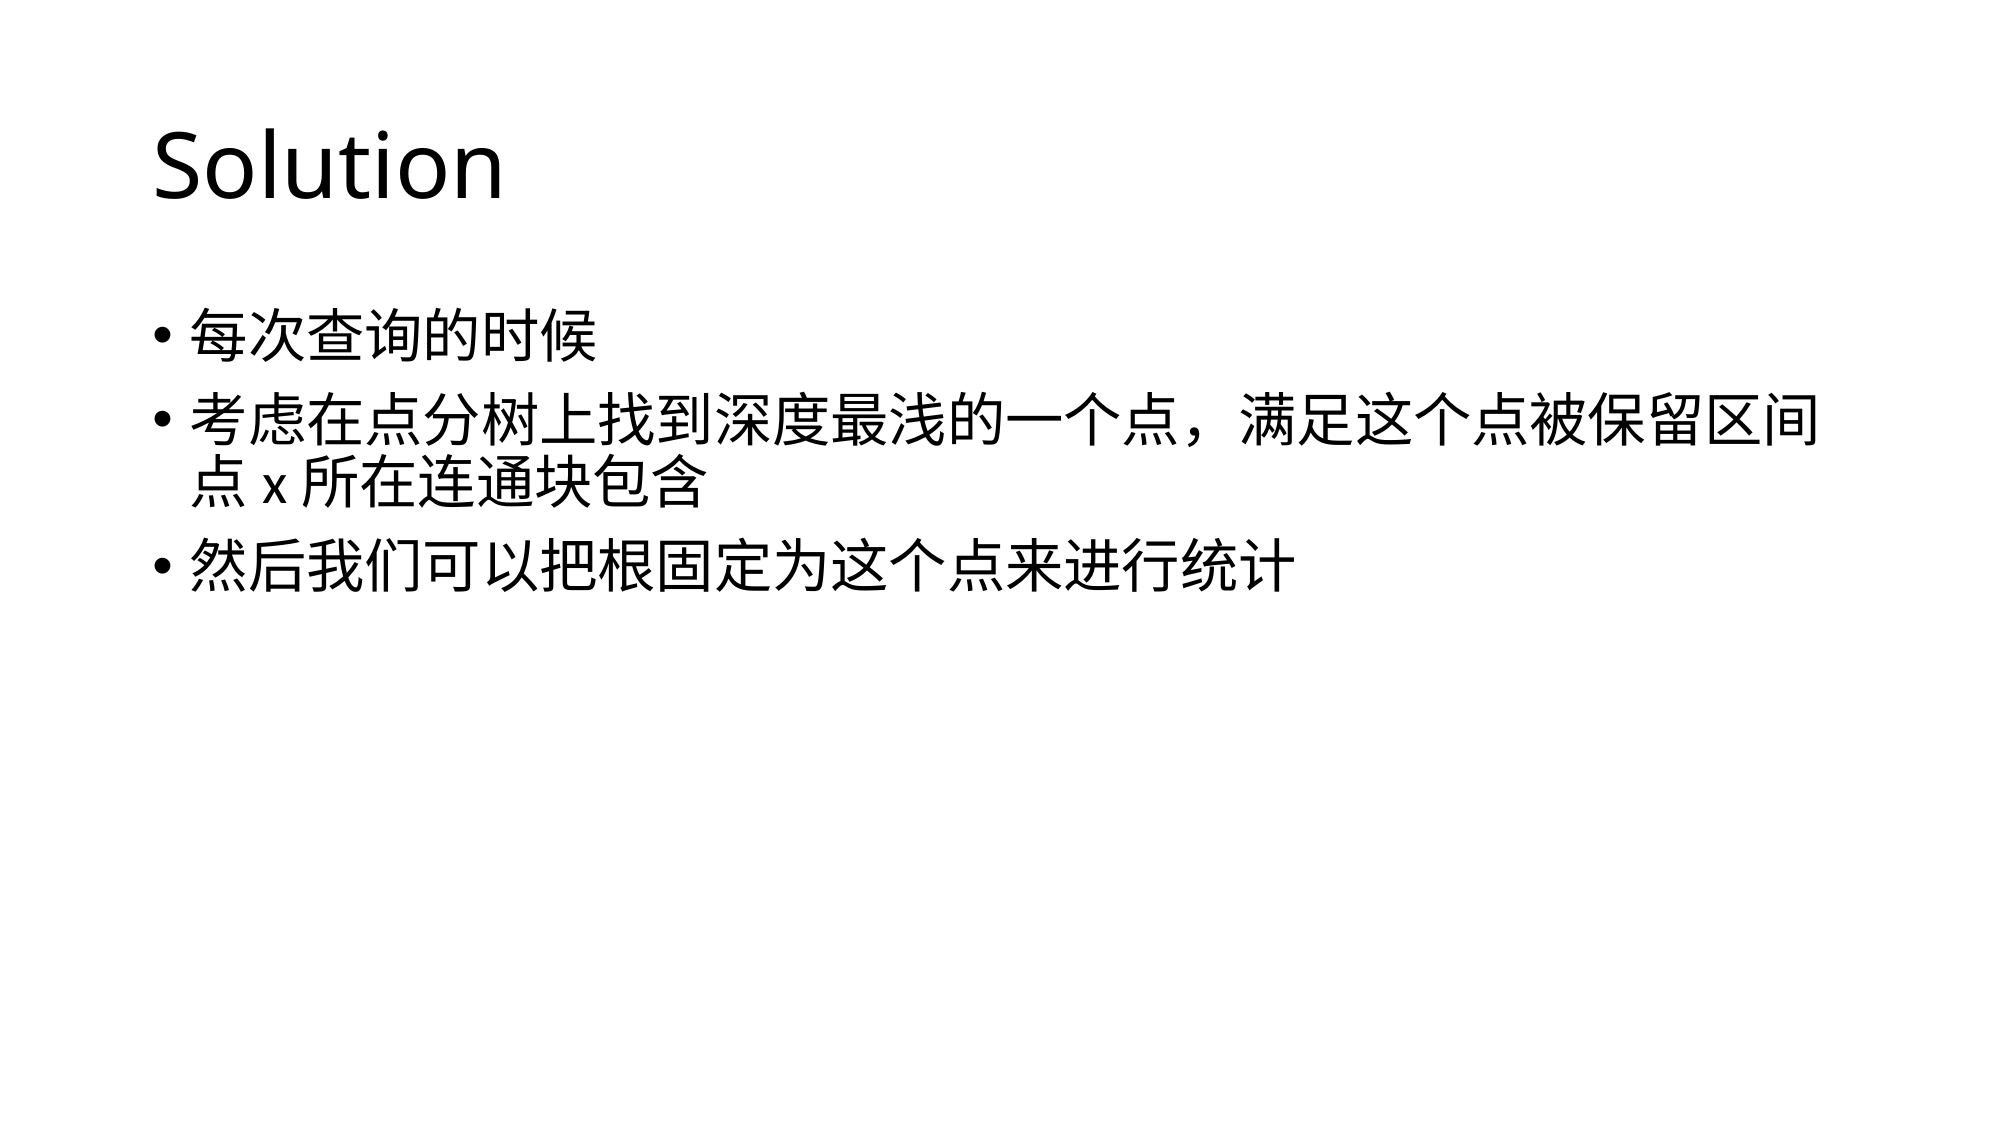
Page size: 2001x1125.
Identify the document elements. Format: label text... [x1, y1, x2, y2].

title Solution [137, 59, 1863, 278]
list 每次查询的时候 考虑在点分树上找到深度最浅的一个点，满足这个点被保留区间点x所在连通块包含 然后我们可以把根固定为这个点来进行统计 [137, 299, 1863, 1014]
